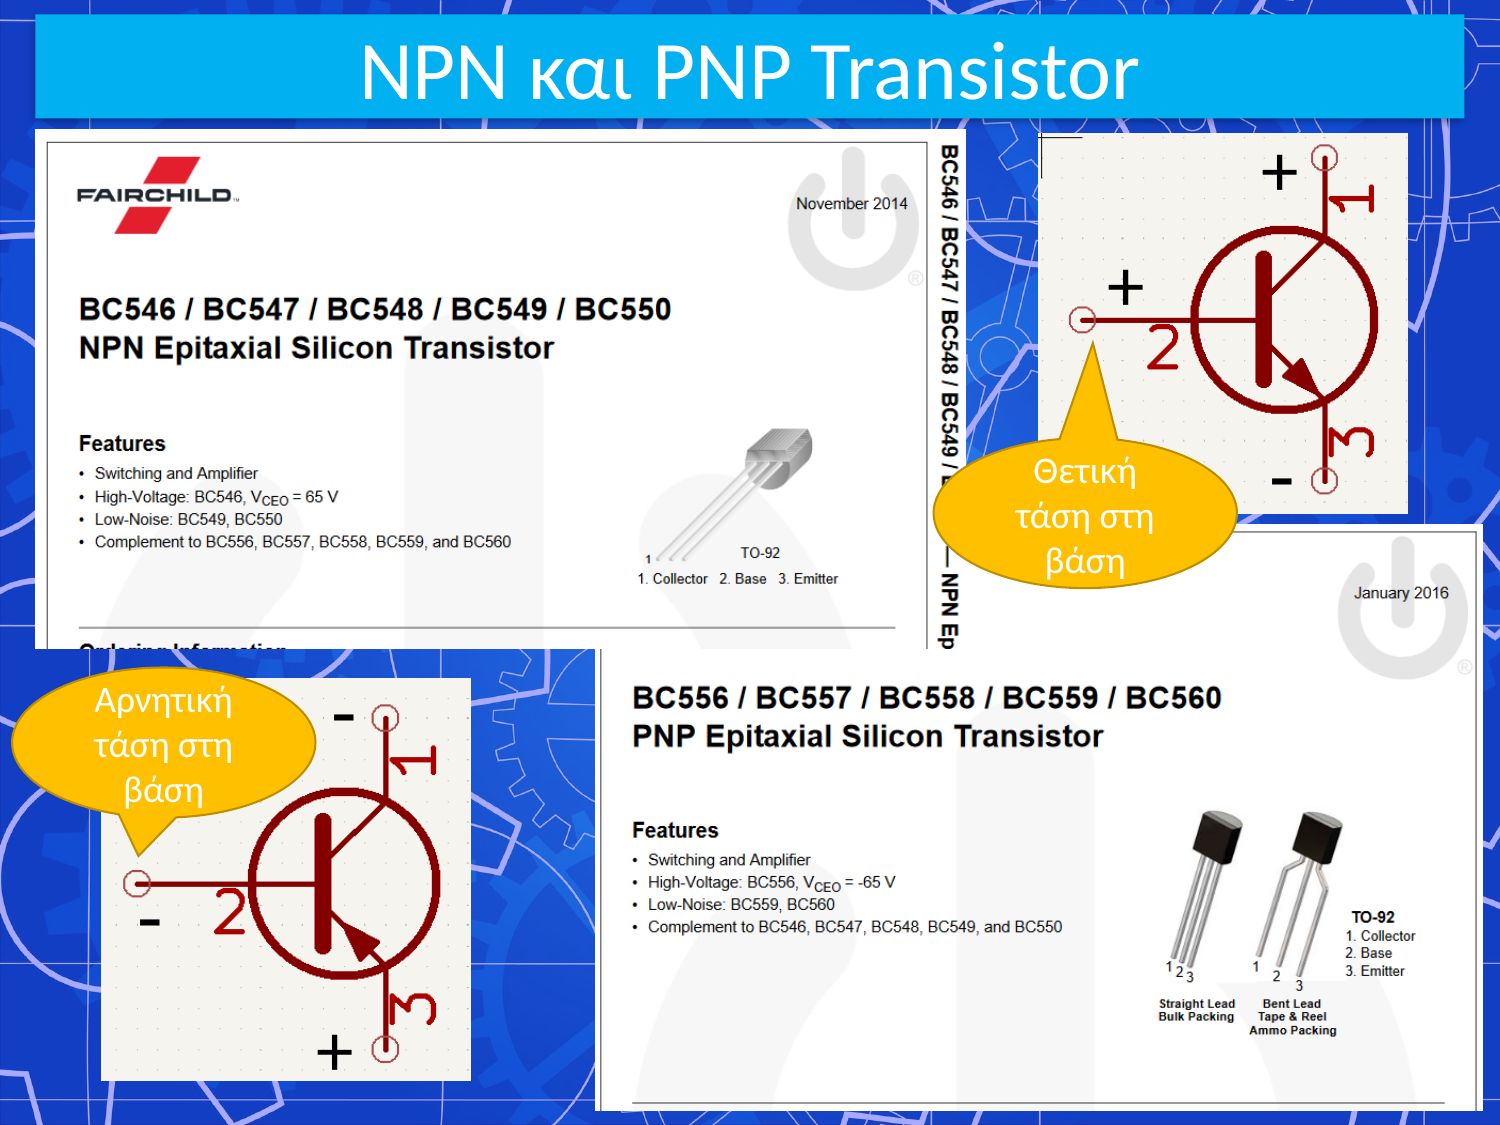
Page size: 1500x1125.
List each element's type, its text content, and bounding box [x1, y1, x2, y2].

text_box Αρνητική τάση στη βάση [11, 666, 245, 812]
picture [0, 0, 1500, 1125]
text_box NPN και PNP Transistor [34, 13, 1465, 119]
text_box - [294, 673, 394, 678]
text_box Θετική τάση στη βάση [966, 440, 1238, 524]
